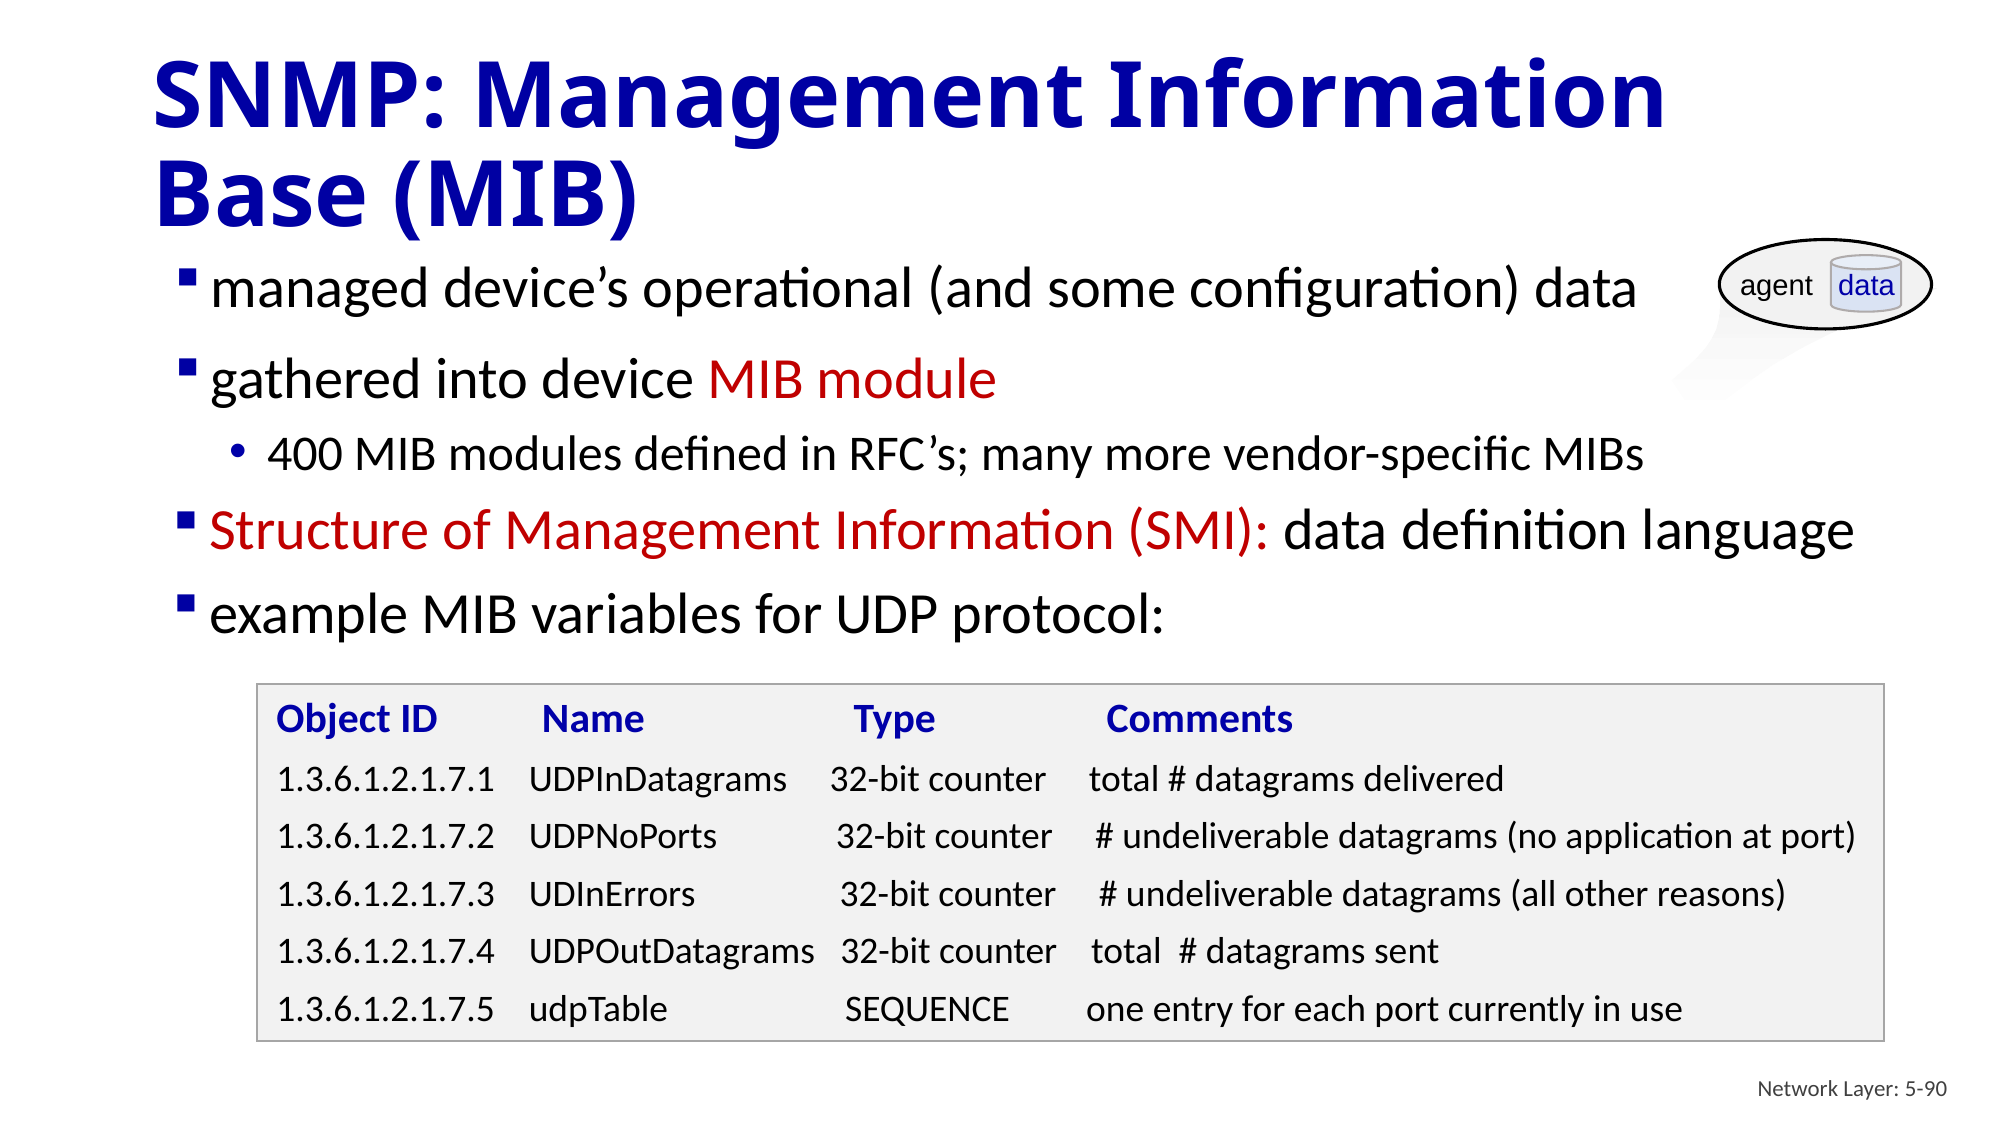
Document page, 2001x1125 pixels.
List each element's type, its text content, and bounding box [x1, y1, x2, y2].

text_box Structure of Management Information (SMI): data definition language example MIB variables for UDP protocol: [136, 491, 1903, 657]
slide_number Network Layer: 5-90 [1512, 1056, 1963, 1117]
list managed device’s operational (and some configuration) data gathered into device MIB module 400 MIB modules defined in RFC’s; many more vendor-specific MIBs [138, 241, 1905, 512]
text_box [1671, 239, 1937, 421]
title SNMP: Management Information Base (MIB) [137, 74, 1863, 221]
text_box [256, 683, 1903, 1041]
